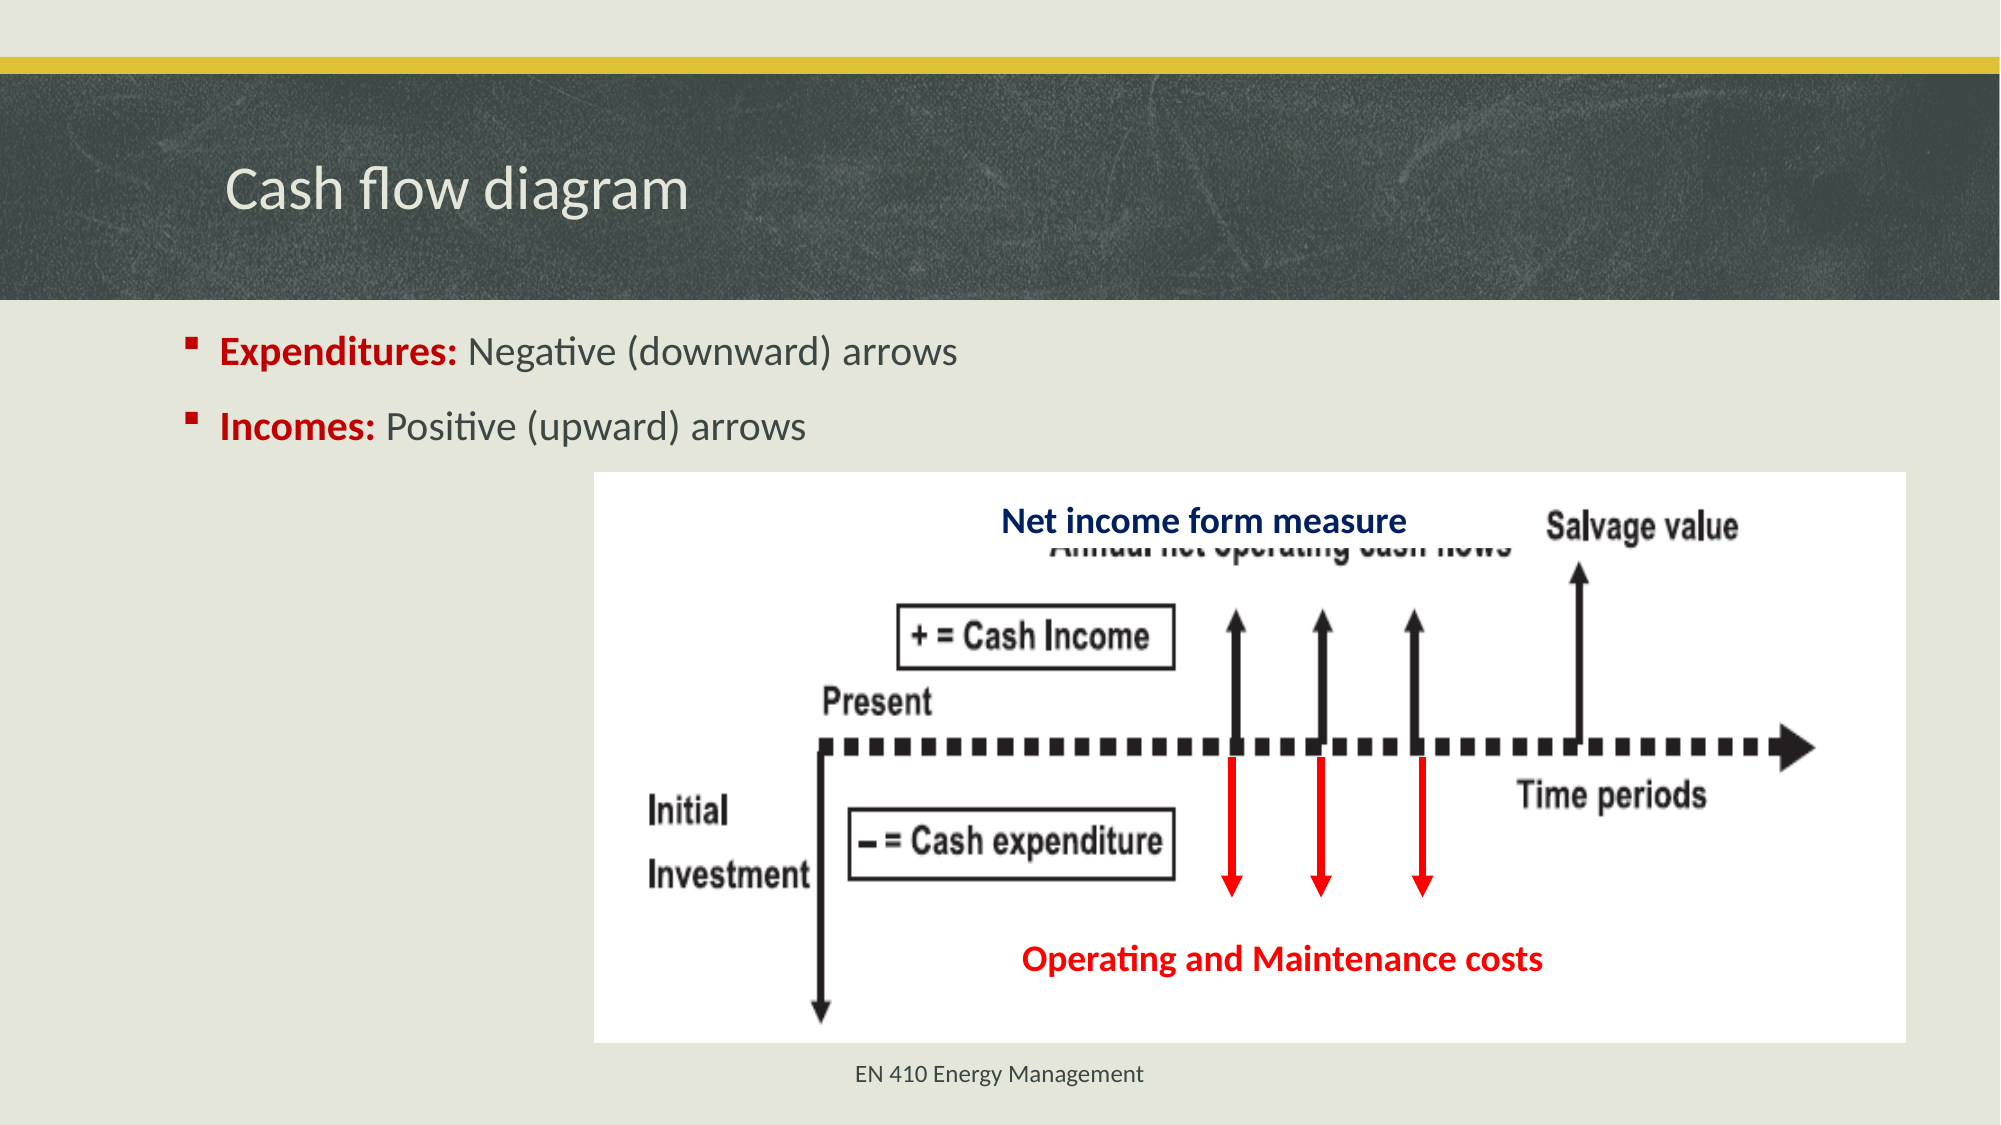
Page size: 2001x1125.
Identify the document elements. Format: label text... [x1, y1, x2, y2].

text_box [594, 471, 1906, 1043]
picture [0, 74, 2000, 300]
list Expenditures: Negative (downward) arrows Incomes: Positive (upward) arrows [167, 316, 1747, 971]
footer EN 410 Energy Management [533, 1042, 1467, 1103]
title Cash flow diagram [210, 76, 1790, 300]
